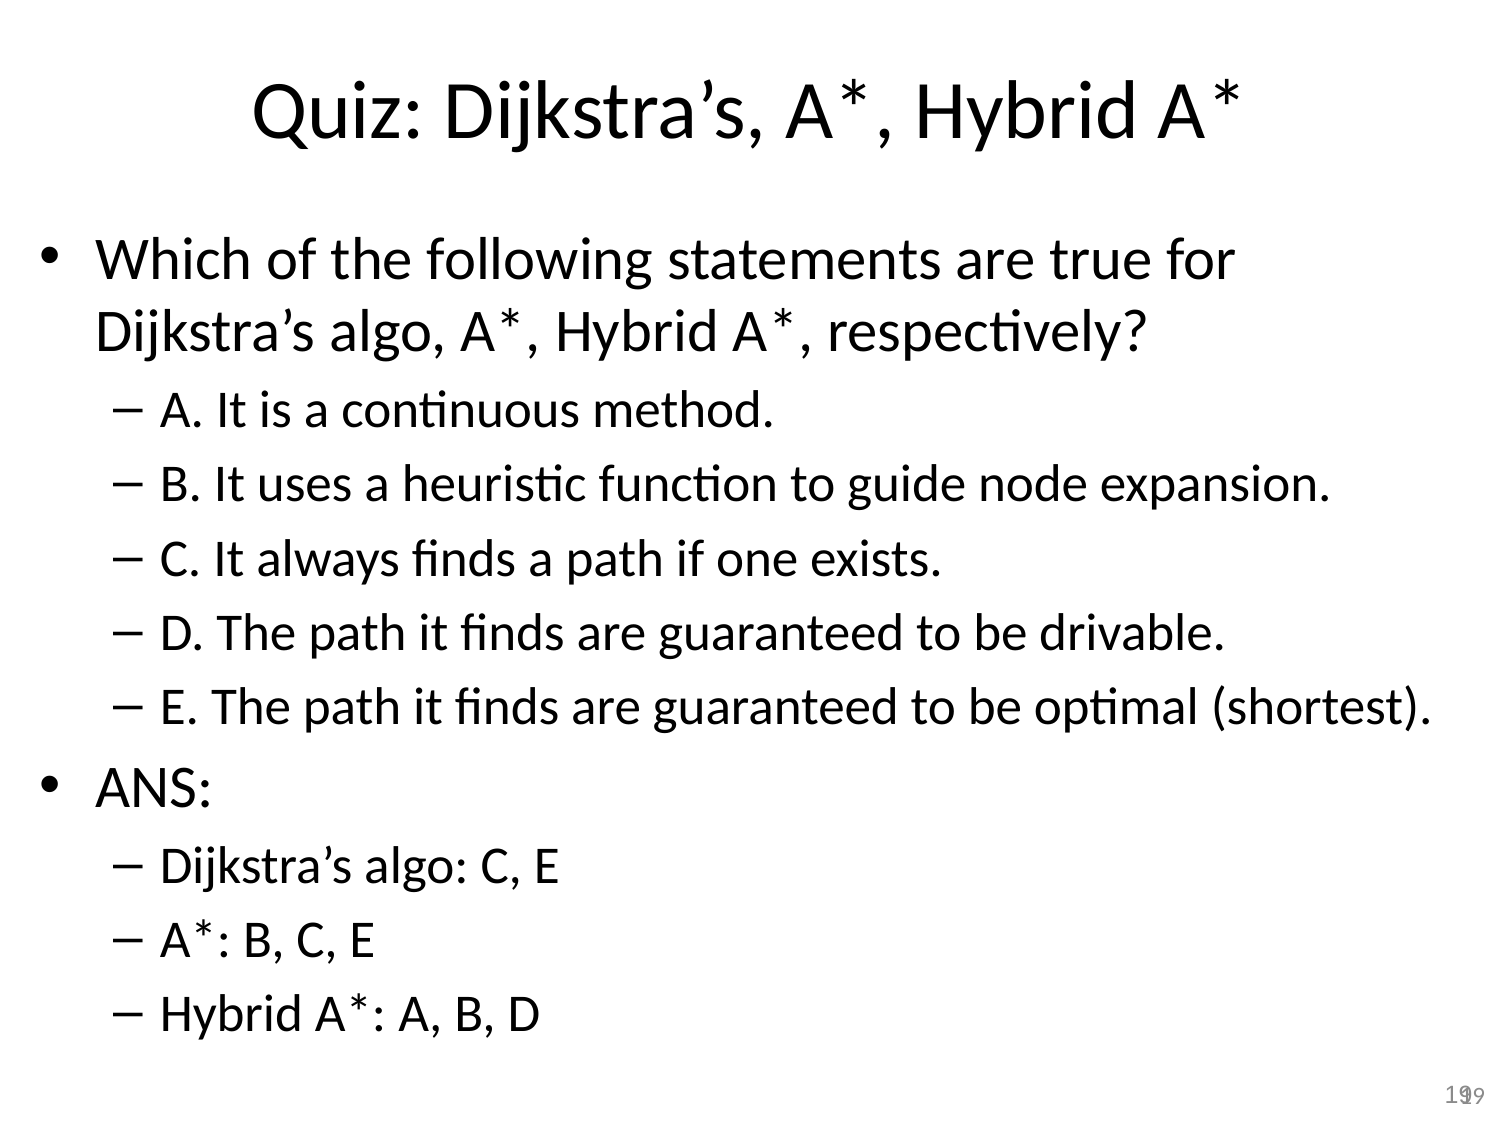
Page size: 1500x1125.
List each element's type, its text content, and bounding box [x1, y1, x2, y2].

title Quiz: Dijkstra’s, A*, Hybrid A* [24, 11, 1475, 200]
list Which of the following statements are true for Dijkstra’s algo, A*, Hybrid A*, respectively? A. It is a continuous method. B. It uses a heuristic function to guide node expansion. C. It always finds a path if one exists. D. The path it finds are guaranteed to be drivable. E. The path it finds are guaranteed to be optimal (shortest). ANS: Dijkstra’s algo: C, E A*: B, C, E Hybrid A*: A, B, D [24, 210, 1475, 1066]
slide_number 19 [1137, 1071, 1488, 1112]
